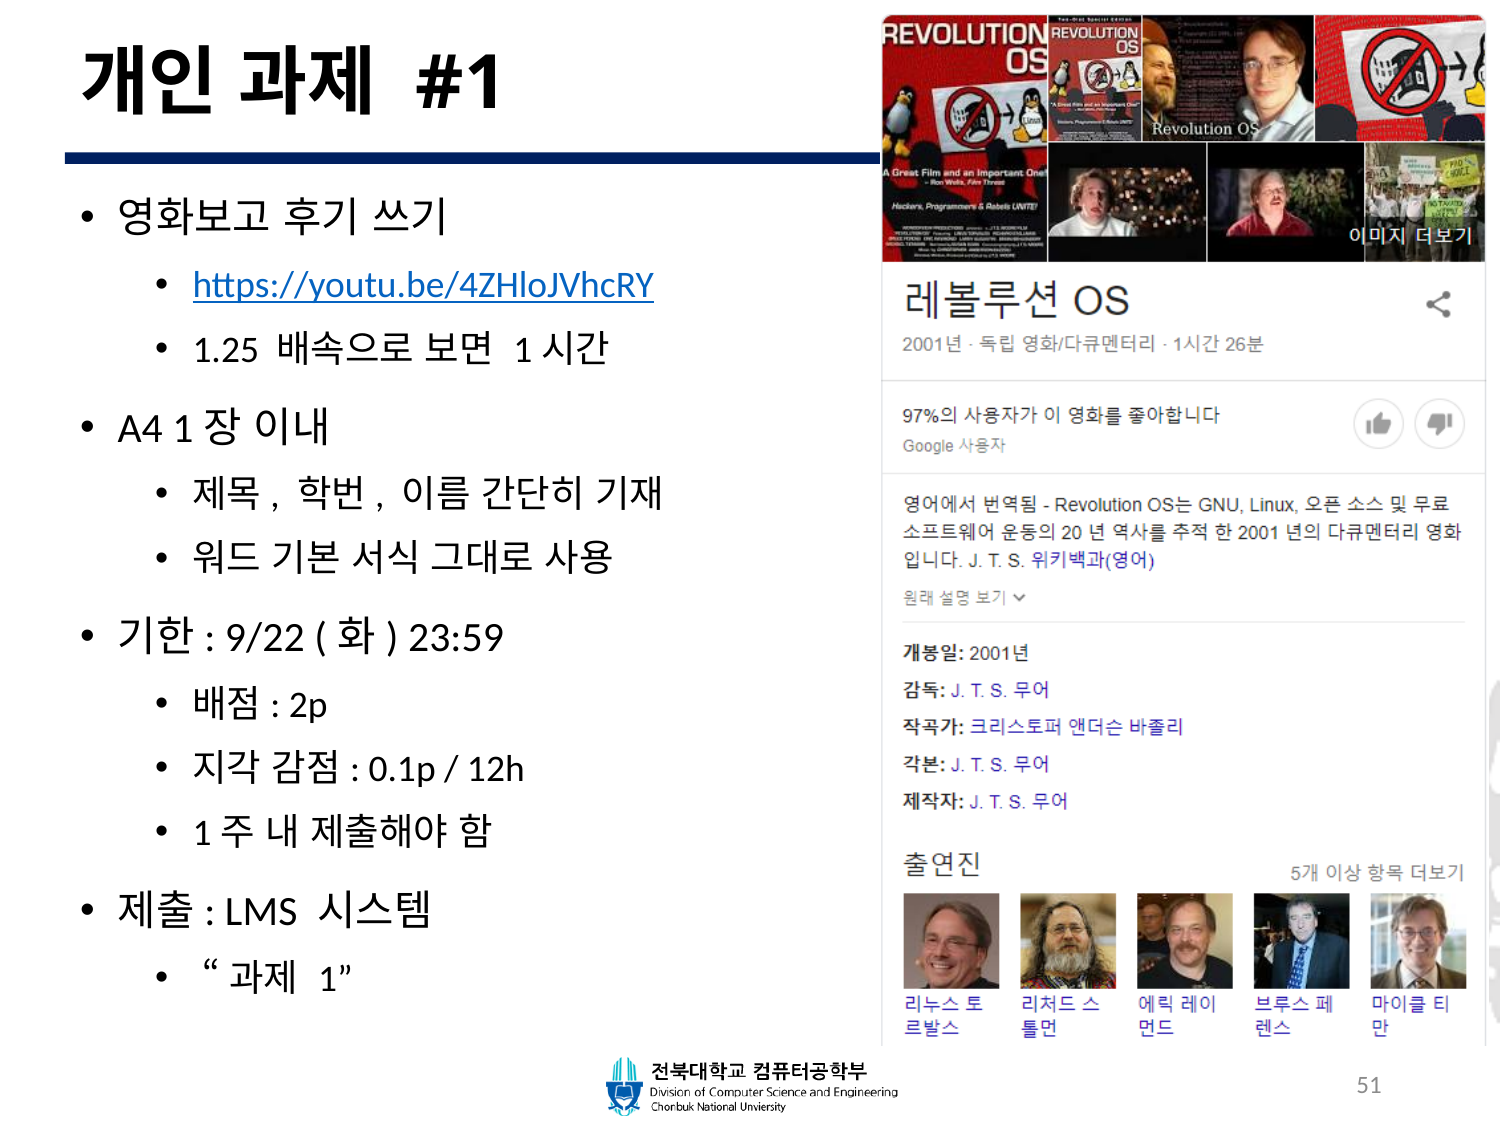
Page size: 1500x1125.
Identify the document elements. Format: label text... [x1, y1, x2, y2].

list 영화보고 후기 쓰기 https://youtu.be/4ZHloJVhcRY 1.25 배속으로 보면 1시간 A4 1장 이내 제목, 학번, 이름 간단히 기재 워드 기본 서식 그대로 사용 기한: 9/22 (화) 23:59 배점: 2p 지각 감점: 0.1p / 12h 1주 내 제출해야 함 제출: LMS 시스템 “과제 1” [64, 173, 880, 1039]
picture [600, 1057, 900, 1116]
picture [880, 14, 1489, 1047]
slide_number 51 [1059, 1057, 1397, 1111]
title 개인 과제 #1 [64, 26, 880, 143]
